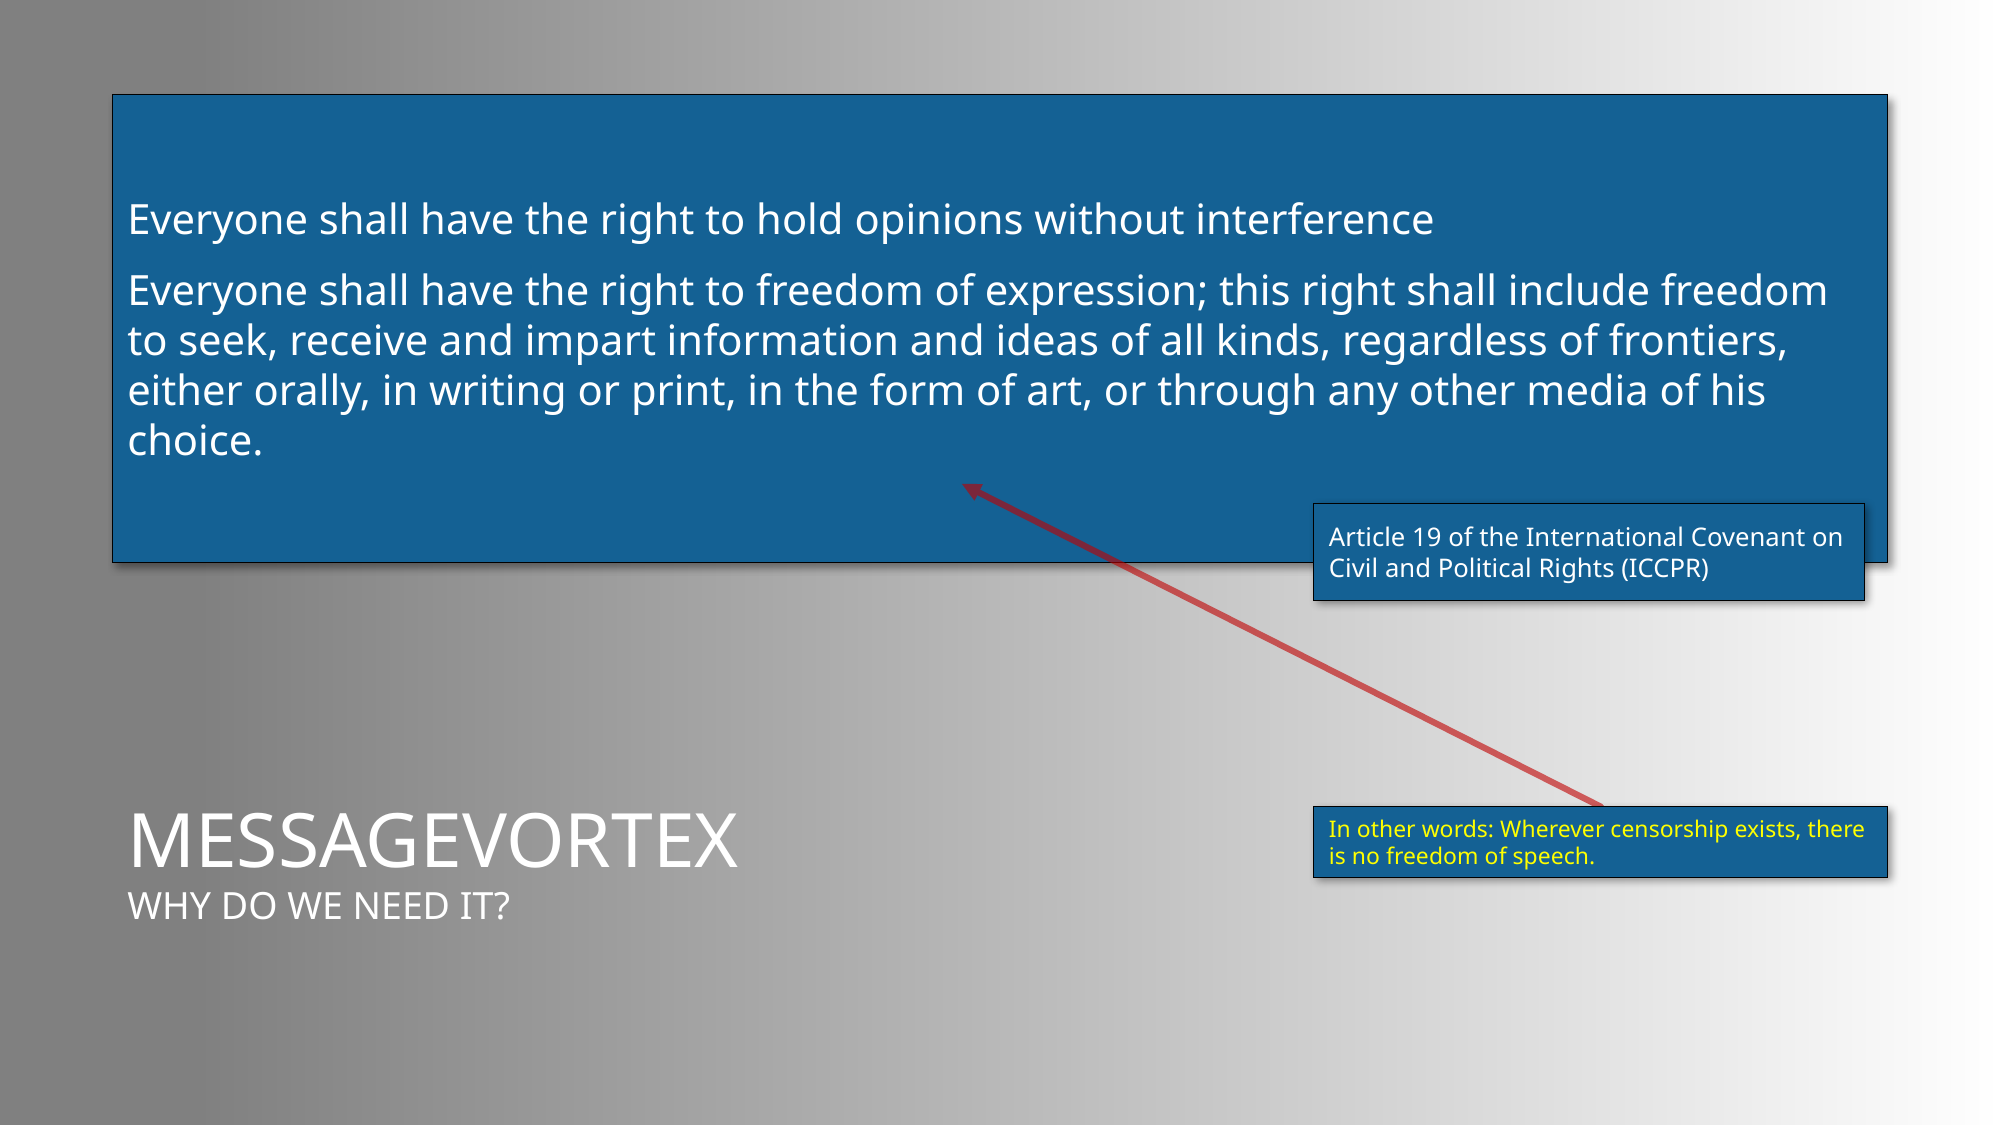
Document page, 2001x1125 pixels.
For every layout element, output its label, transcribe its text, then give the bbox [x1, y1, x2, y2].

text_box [961, 483, 1602, 807]
text_box Article 19 of the International Covenant on Civil and Political Rights (ICCPR) [1602, 503, 1865, 601]
text_box In other words: Wherever censorship exists, there is no freedom of speech. [1313, 806, 1888, 878]
list Everyone shall have the right to hold opinions without interference Everyone shall have the right to freedom of expression; this right shall include freedom to seek, receive and impart information and ideas of all kinds, regardless of frontiers, either orally, in writing or print, in the form of art, or through any other media of his choice. [112, 94, 1888, 563]
title MessageVortex Why do we need it? [112, 736, 1513, 984]
